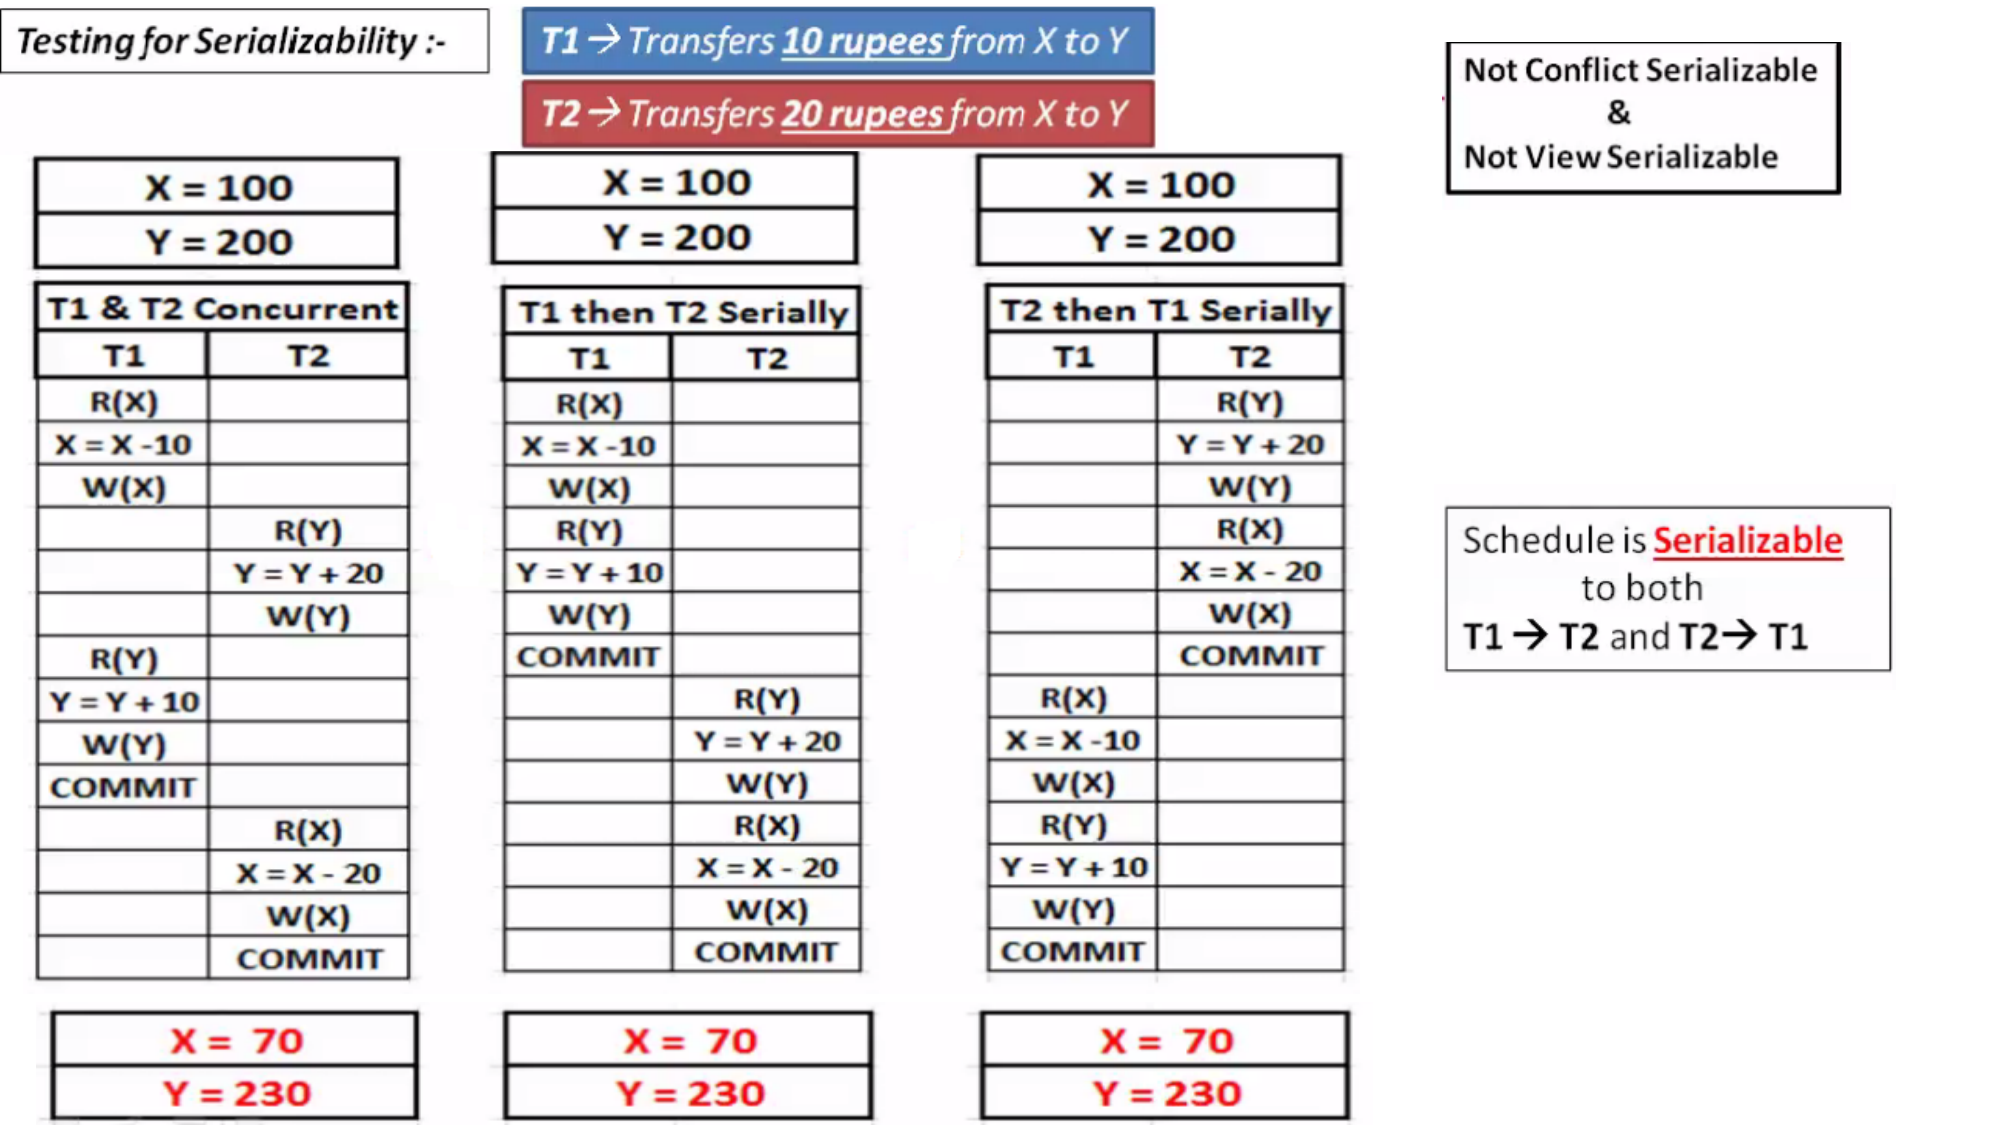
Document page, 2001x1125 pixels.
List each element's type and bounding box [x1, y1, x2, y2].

list [0, 4, 1168, 155]
picture [1433, 484, 1896, 690]
picture [23, 151, 1360, 994]
picture [36, 1002, 1373, 1125]
picture [1442, 42, 1851, 210]
